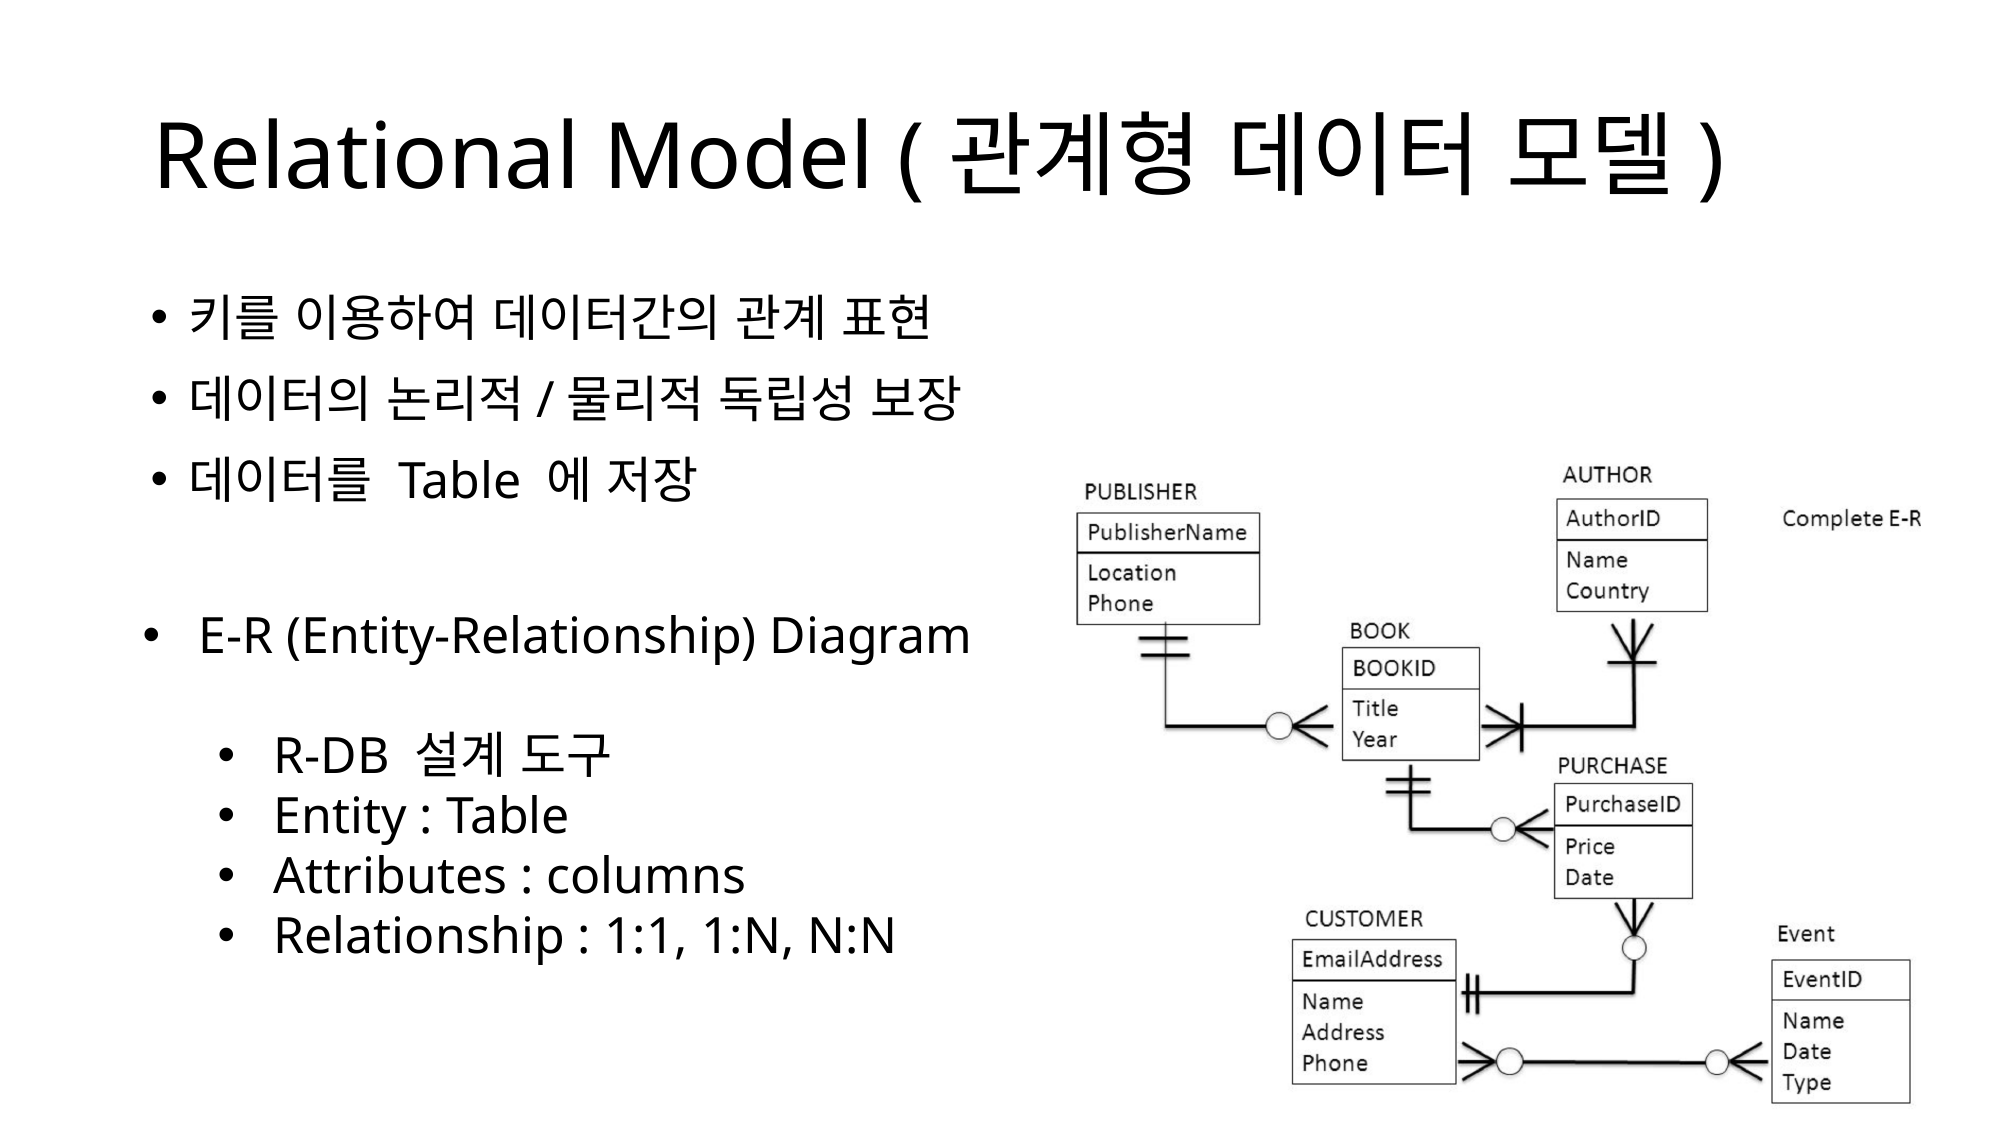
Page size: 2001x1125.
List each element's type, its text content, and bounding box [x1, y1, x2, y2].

text_box E-R (Entity-Relationship) Diagram R-DB 설계 도구 Entity : Table Attributes : columns Relationship : 1:1, 1:N, N:N [127, 596, 988, 972]
picture [1069, 459, 1921, 1113]
list 키를 이용하여 데이터간의 관계 표현 데이터의 논리적/물리적 독립성 보장 데이터를 Table 에 저장 [135, 279, 1861, 993]
title Relational Model (관계형 데이터 모델) [137, 59, 1863, 259]
